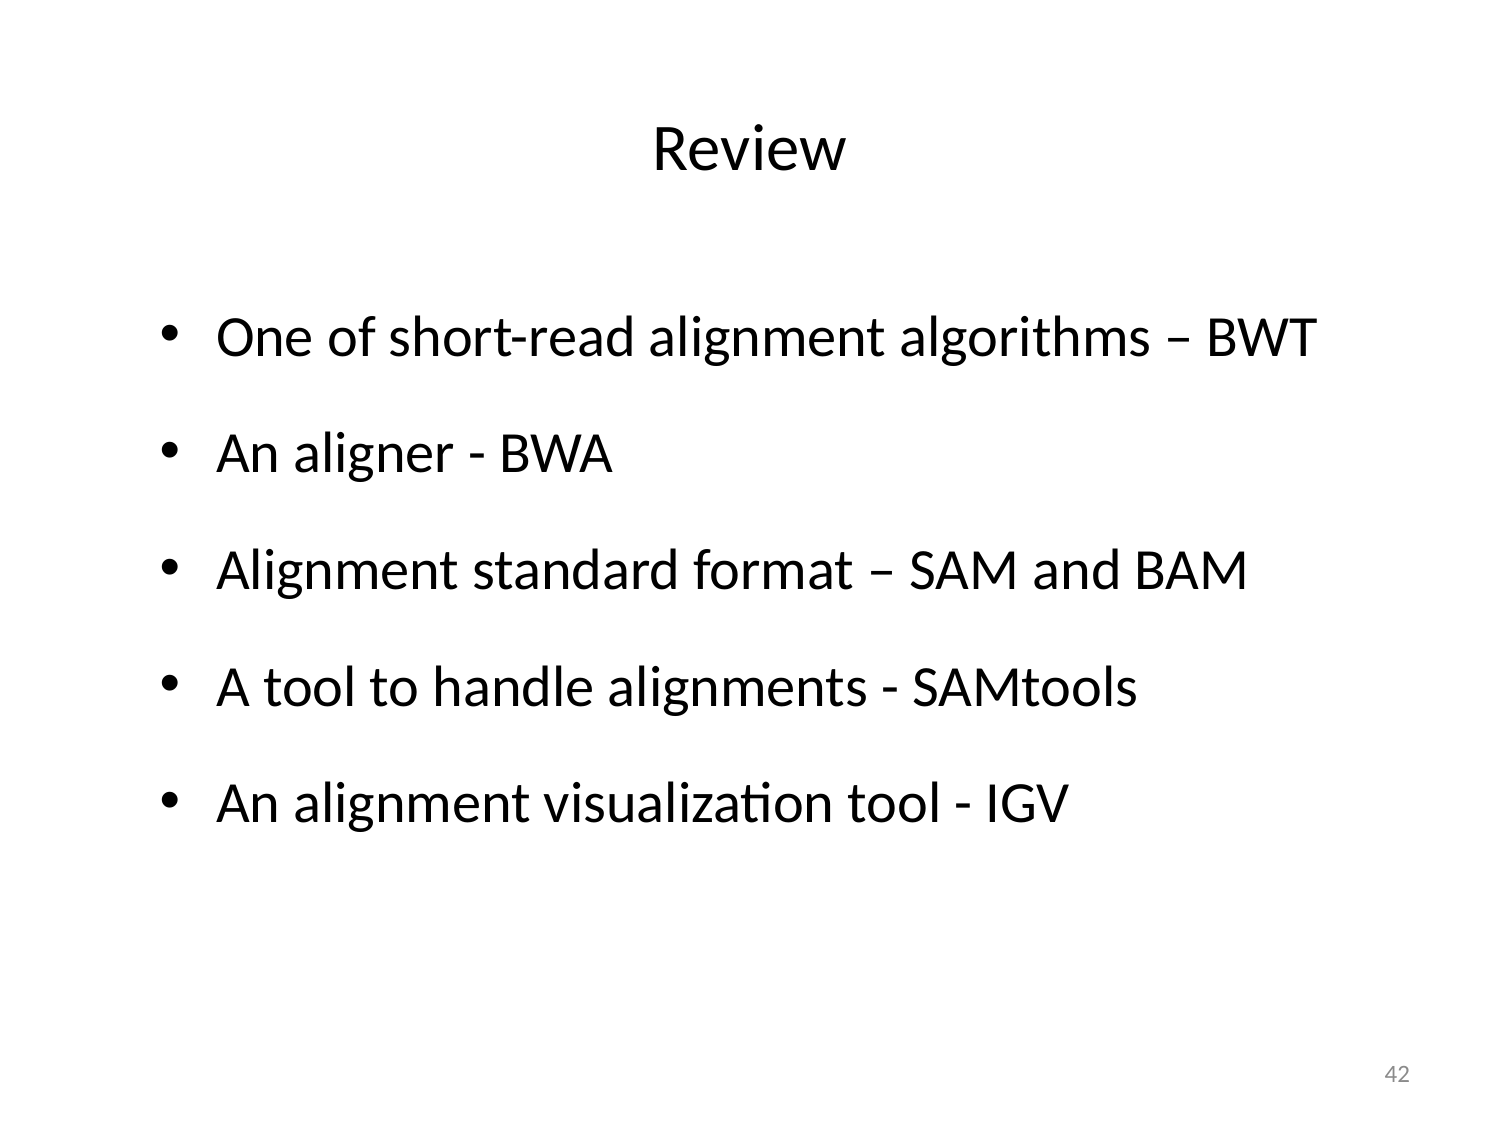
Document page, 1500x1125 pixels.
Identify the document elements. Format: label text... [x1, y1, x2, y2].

list One of short-read alignment algorithms – BWT An aligner - BWA Alignment standard format – SAM and BAM A tool to handle alignments - SAMtools An alignment visualization tool - IGV [144, 255, 1395, 956]
title Review [75, 79, 1425, 207]
slide_number 42 [1074, 1042, 1425, 1103]
